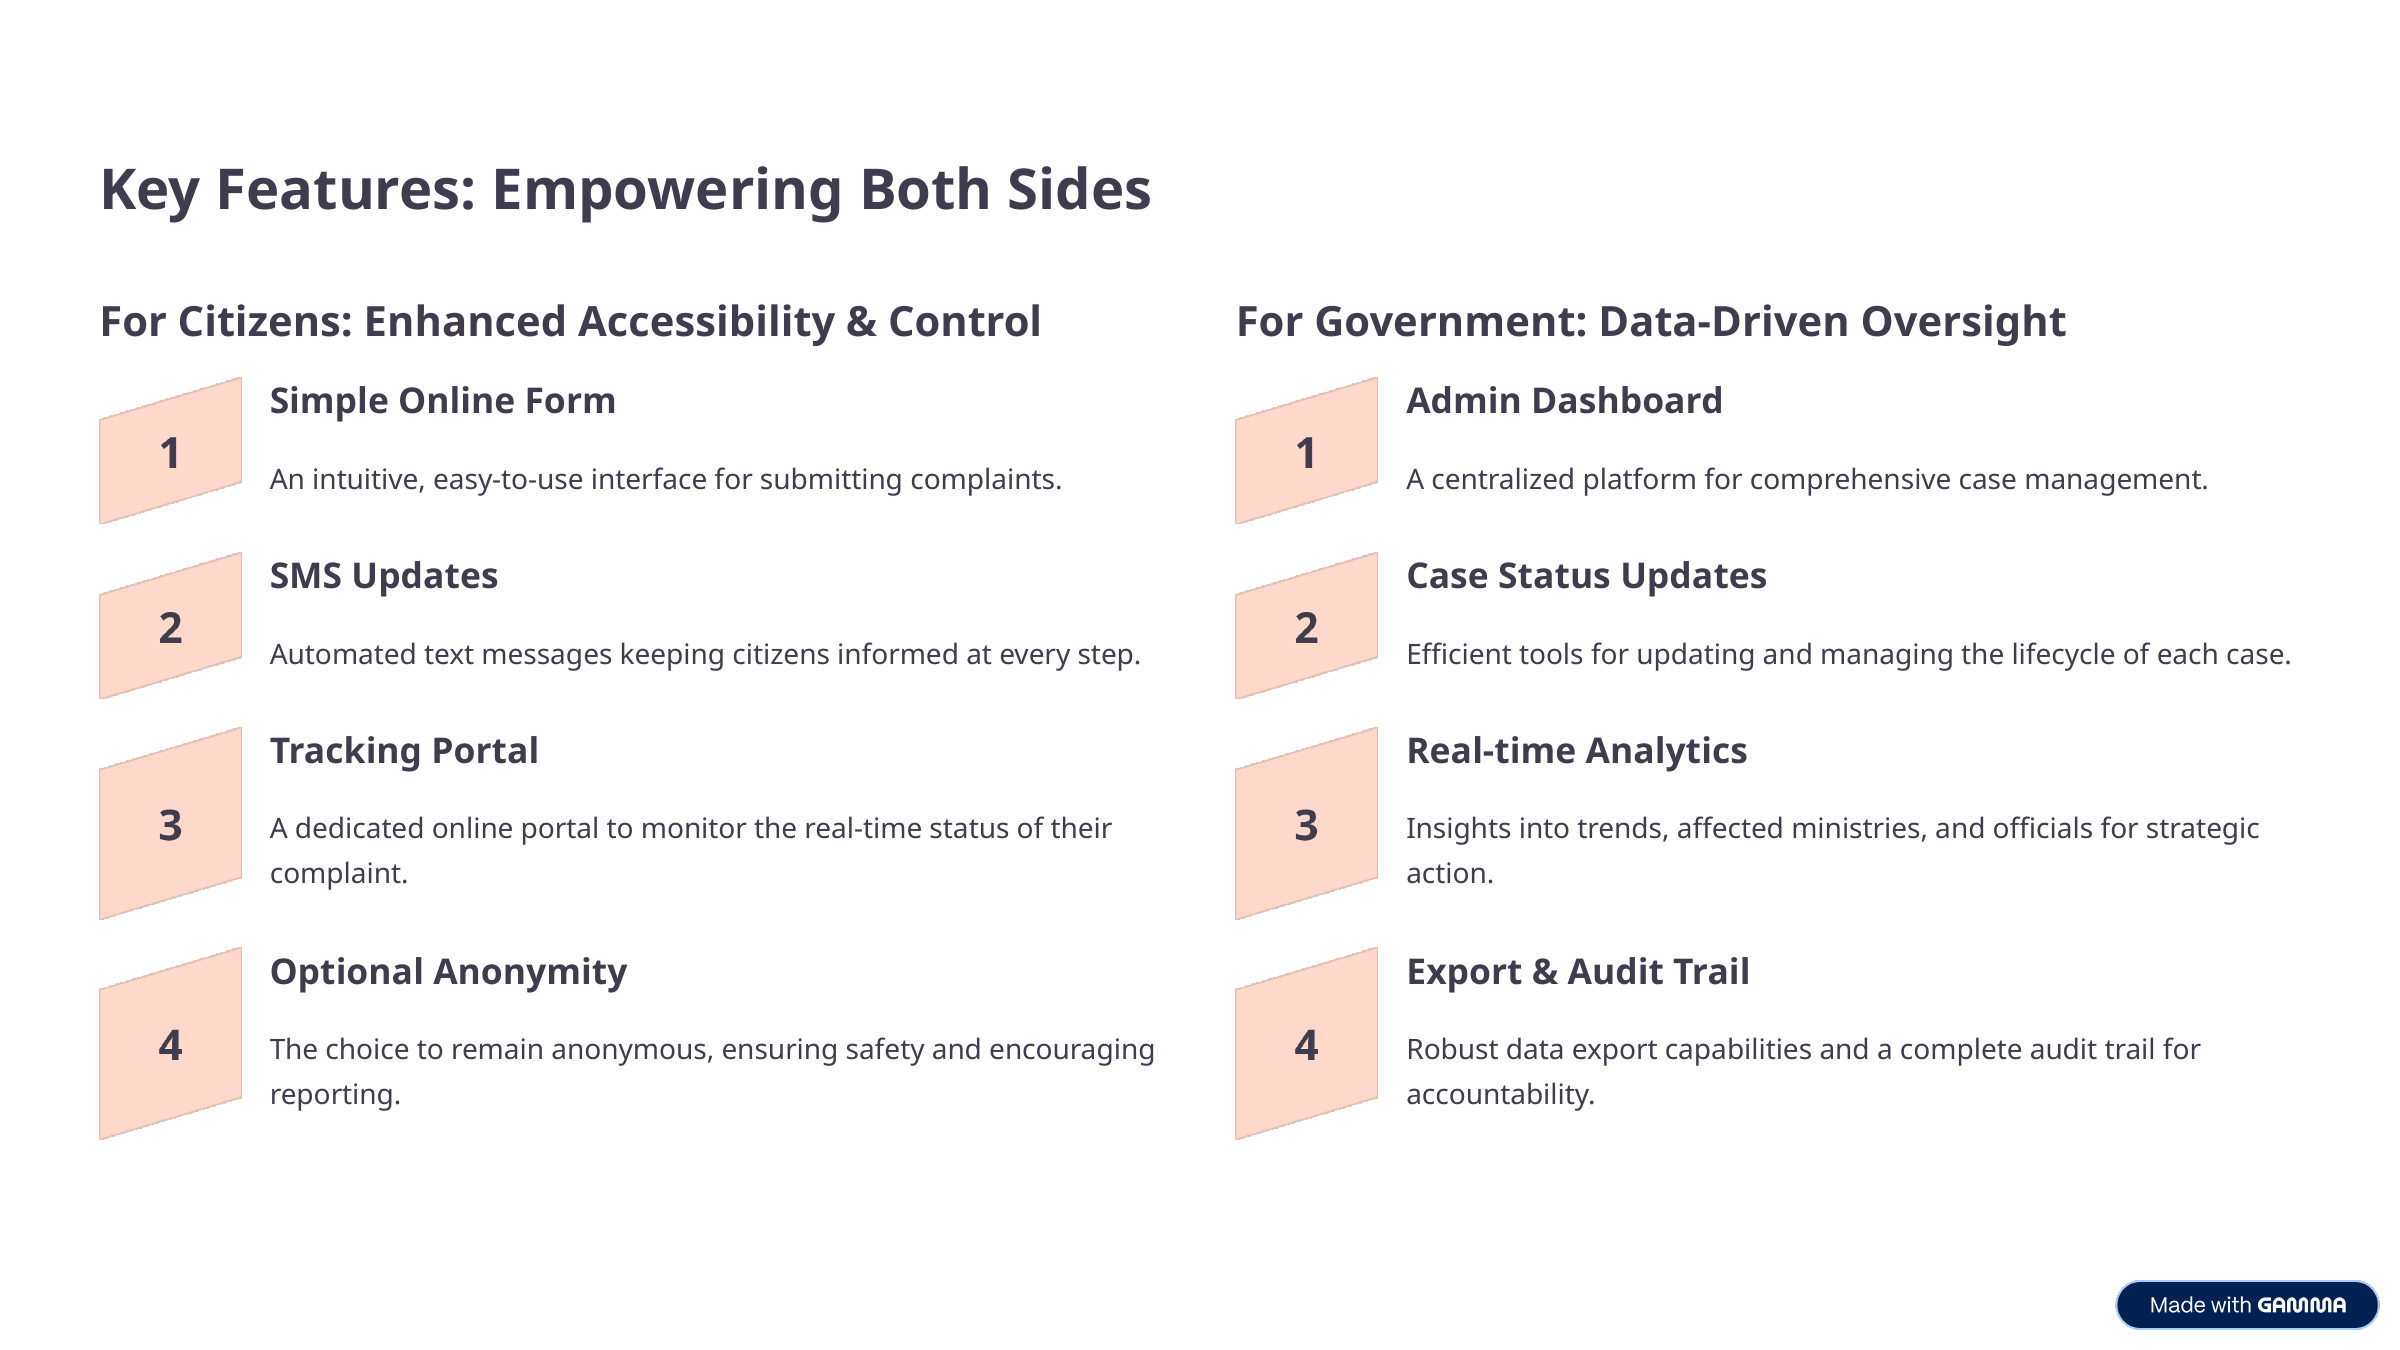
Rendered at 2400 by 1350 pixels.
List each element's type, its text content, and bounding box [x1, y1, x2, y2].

text_box An intuitive, easy-to-use interface for submitting complaints. [269, 450, 1166, 496]
text_box A centralized platform for comprehensive case management. [1406, 450, 2302, 496]
text_box For Government: Data-Driven Oversight [1235, 292, 2076, 346]
picture [99, 377, 242, 524]
text_box Real-time Analytics [1406, 727, 1762, 772]
picture [1235, 377, 1378, 524]
picture [1235, 727, 1378, 920]
text_box SMS Updates [269, 552, 625, 597]
picture [1235, 947, 1378, 1140]
text_box Simple Online Form [269, 377, 625, 422]
text_box Key Features: Empowering Both Sides [99, 150, 1160, 222]
text_box Case Status Updates [1406, 552, 1762, 597]
text_box The choice to remain anonymous, ensuring safety and encouraging reporting. [269, 1020, 1166, 1112]
picture [99, 947, 242, 1140]
text_box Efficient tools for updating and managing the lifecycle of each case. [1406, 624, 2302, 671]
text_box Automated text messages keeping citizens informed at every step. [269, 624, 1166, 671]
text_box For Citizens: Enhanced Accessibility & Control [99, 292, 1065, 346]
text_box Insights into trends, affected ministries, and officials for strategic action. [1406, 799, 2302, 891]
picture [1235, 552, 1378, 699]
text_box Optional Anonymity [269, 947, 628, 992]
picture [99, 552, 242, 699]
text_box Export & Audit Trail [1406, 947, 1762, 992]
picture [99, 727, 242, 920]
text_box Admin Dashboard [1406, 377, 1762, 422]
picture [2106, 1271, 2389, 1339]
text_box A dedicated online portal to monitor the real-time status of their complaint. [269, 799, 1166, 891]
text_box Robust data export capabilities and a complete audit trail for accountability. [1406, 1020, 2302, 1112]
text_box Tracking Portal [269, 727, 625, 772]
